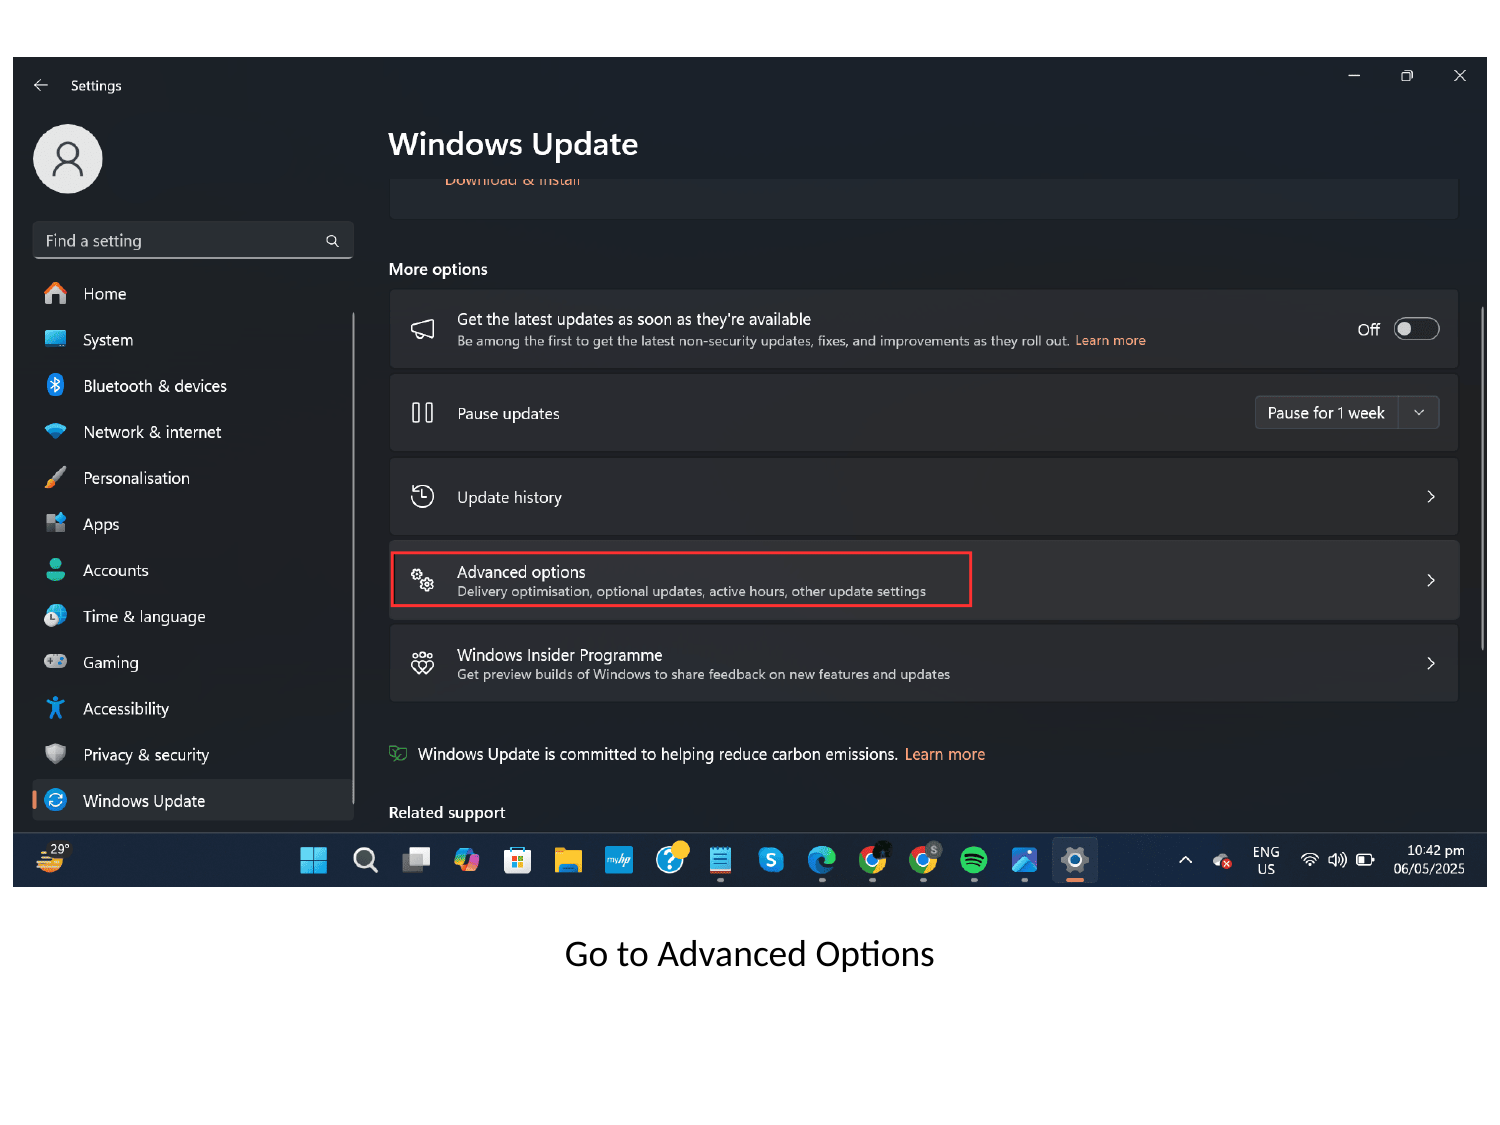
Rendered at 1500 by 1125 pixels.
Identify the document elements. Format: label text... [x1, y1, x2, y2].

picture [12, 57, 1488, 887]
text_box Go to Advanced Options [525, 921, 976, 982]
